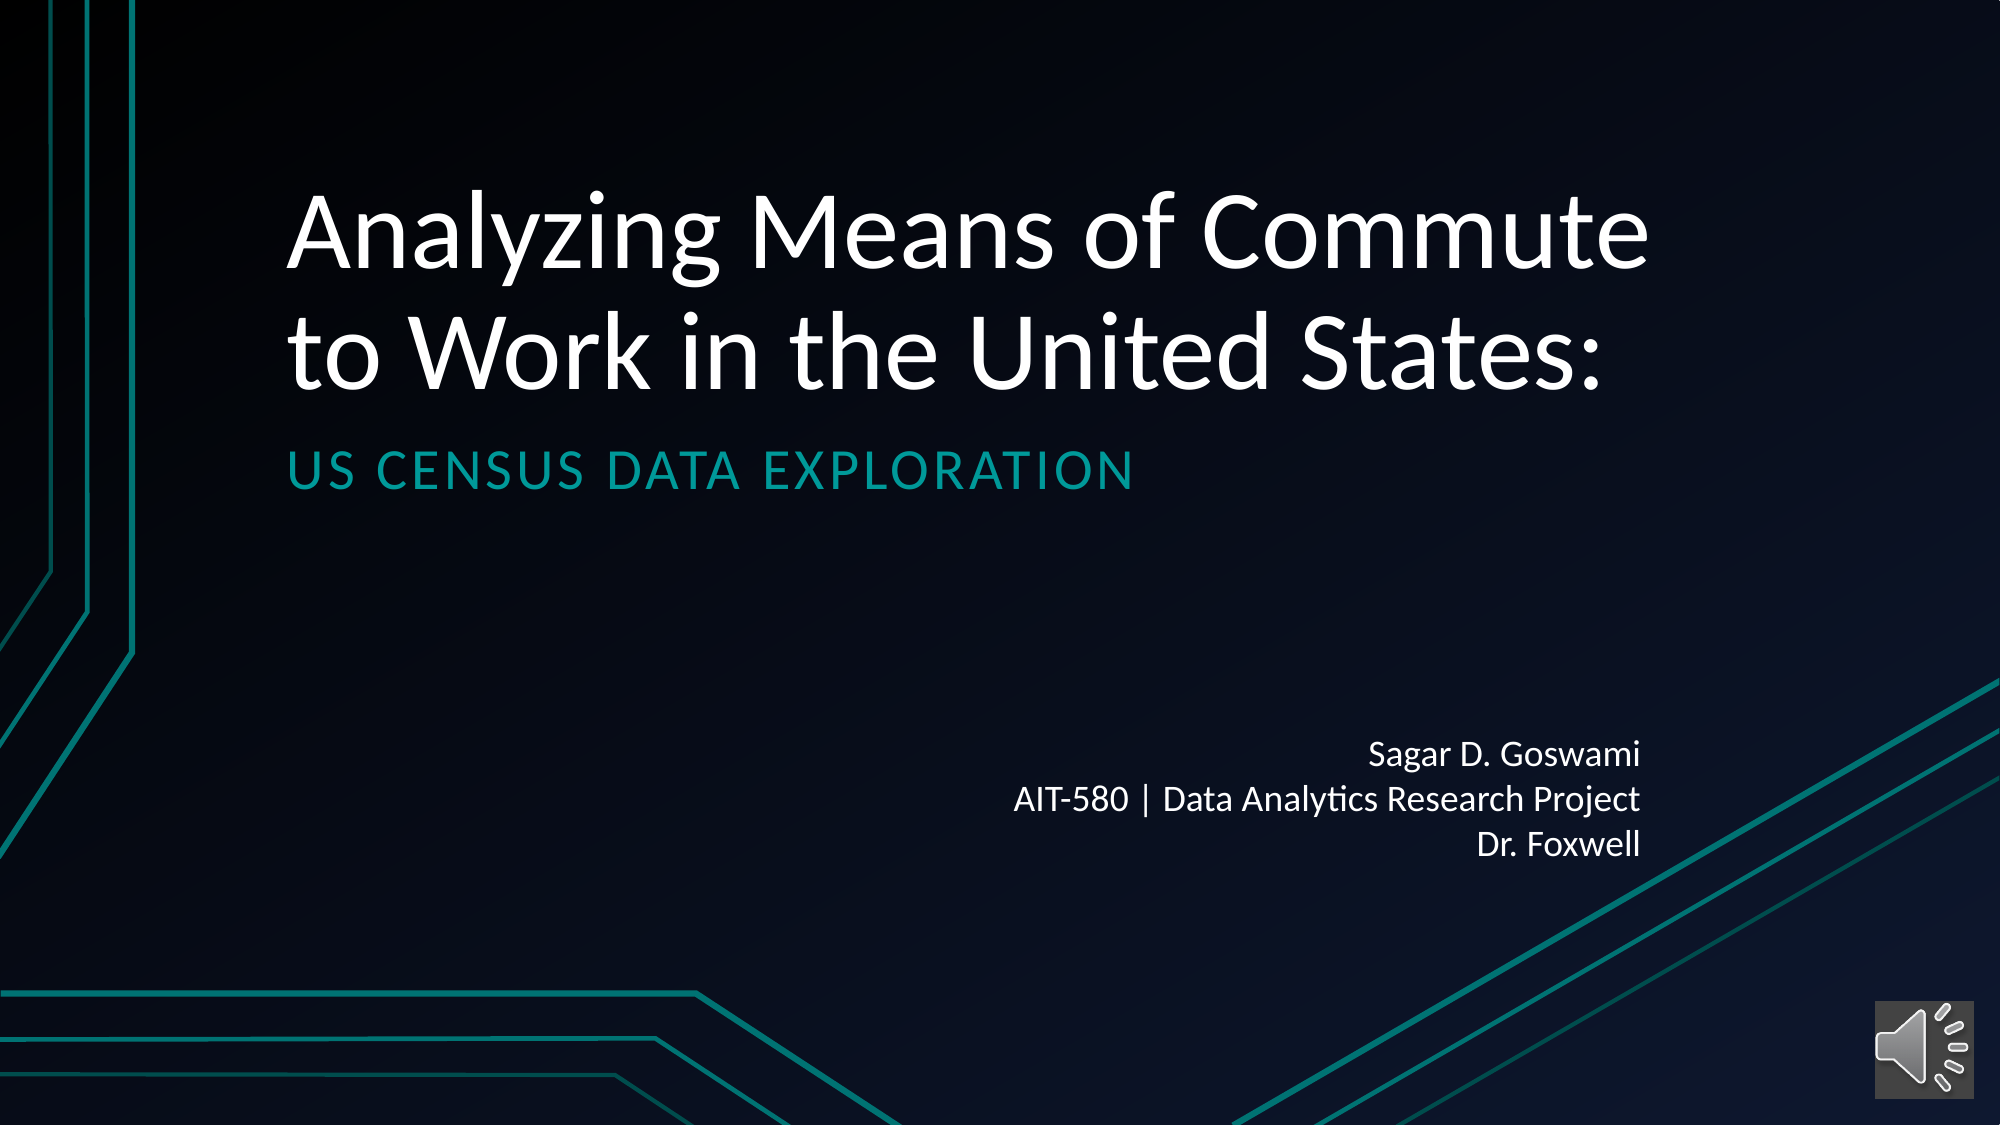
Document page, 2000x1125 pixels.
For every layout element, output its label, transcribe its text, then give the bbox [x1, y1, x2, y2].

picture [1874, 999, 1975, 1101]
subtitle US Census Data Exploration [266, 429, 1700, 717]
title Analyzing Means of Commute to Work in the United States: [266, 95, 1700, 424]
text_box Sagar D. Goswami AIT-580 | Data Analytics Research Project Dr. Foxwell [343, 721, 1656, 872]
